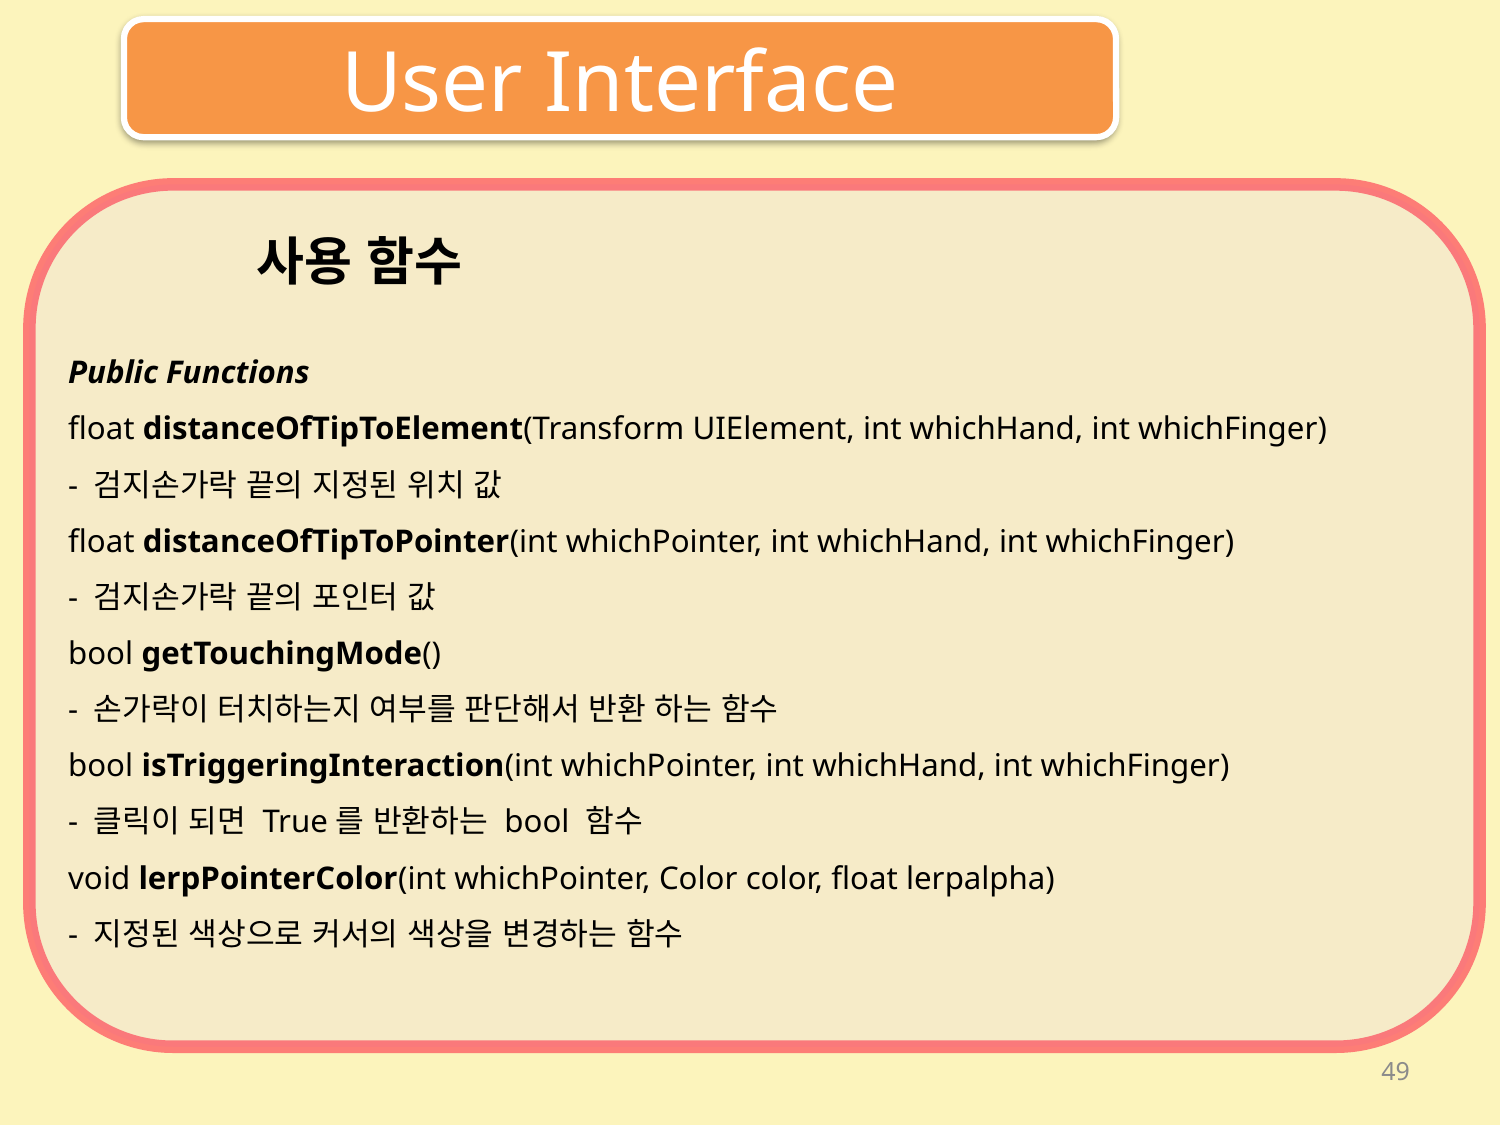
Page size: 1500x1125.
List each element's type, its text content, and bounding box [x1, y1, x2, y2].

text_box Public Functions float distanceOfTipToElement(Transform UIElement, int whichHand, int whichFinger) - 검지손가락 끝의 지정된 위치 값 float distanceOfTipToPointer(int whichPointer, int whichHand, int whichFinger) - 검지손가락 끝의 포인터 값 bool getTouchingMode() - 손가락이 터치하는지 여부를 판단해서 반환 하는 함수 bool isTriggeringInteraction(int whichPointer, int whichHand, int whichFinger) - 클릭이 되면 True를 반환하는 bool 함수 void lerpPointerColor(int whichPointer, Color color, float lerpalpha) - 지정된 색상으로 커서의 색상을 변경하는 함수 [53, 326, 1436, 959]
slide_number 49 [1352, 1042, 1425, 1103]
text_box [27, 182, 1482, 1049]
text_box 사용 함수 [242, 221, 676, 299]
text_box User Interface [120, 15, 1120, 141]
